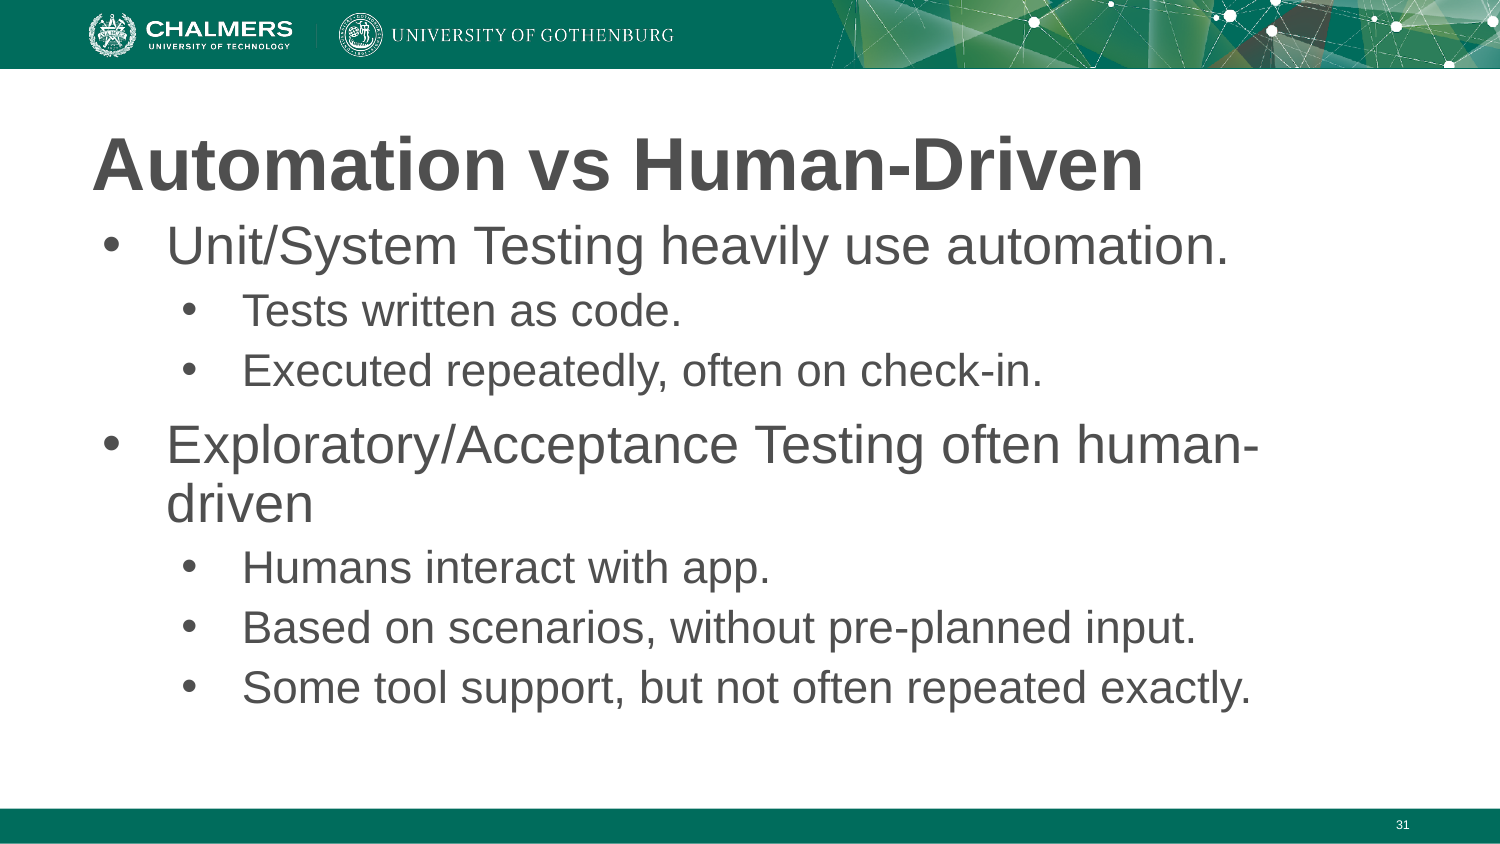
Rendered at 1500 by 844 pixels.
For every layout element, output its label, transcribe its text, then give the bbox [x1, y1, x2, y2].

list Unit/System Testing heavily use automation. Tests written as code. Executed repeatedly, often on check-in. Exploratory/Acceptance Testing often human-driven Humans interact with app. Based on scenarios, without pre-planned input. Some tool support, but not often repeated exactly. [76, 210, 1425, 782]
slide_number ‹#› [1074, 809, 1425, 844]
title Automation vs Human-Driven [76, 100, 1425, 210]
picture [64, 0, 696, 85]
picture [759, 0, 1500, 68]
